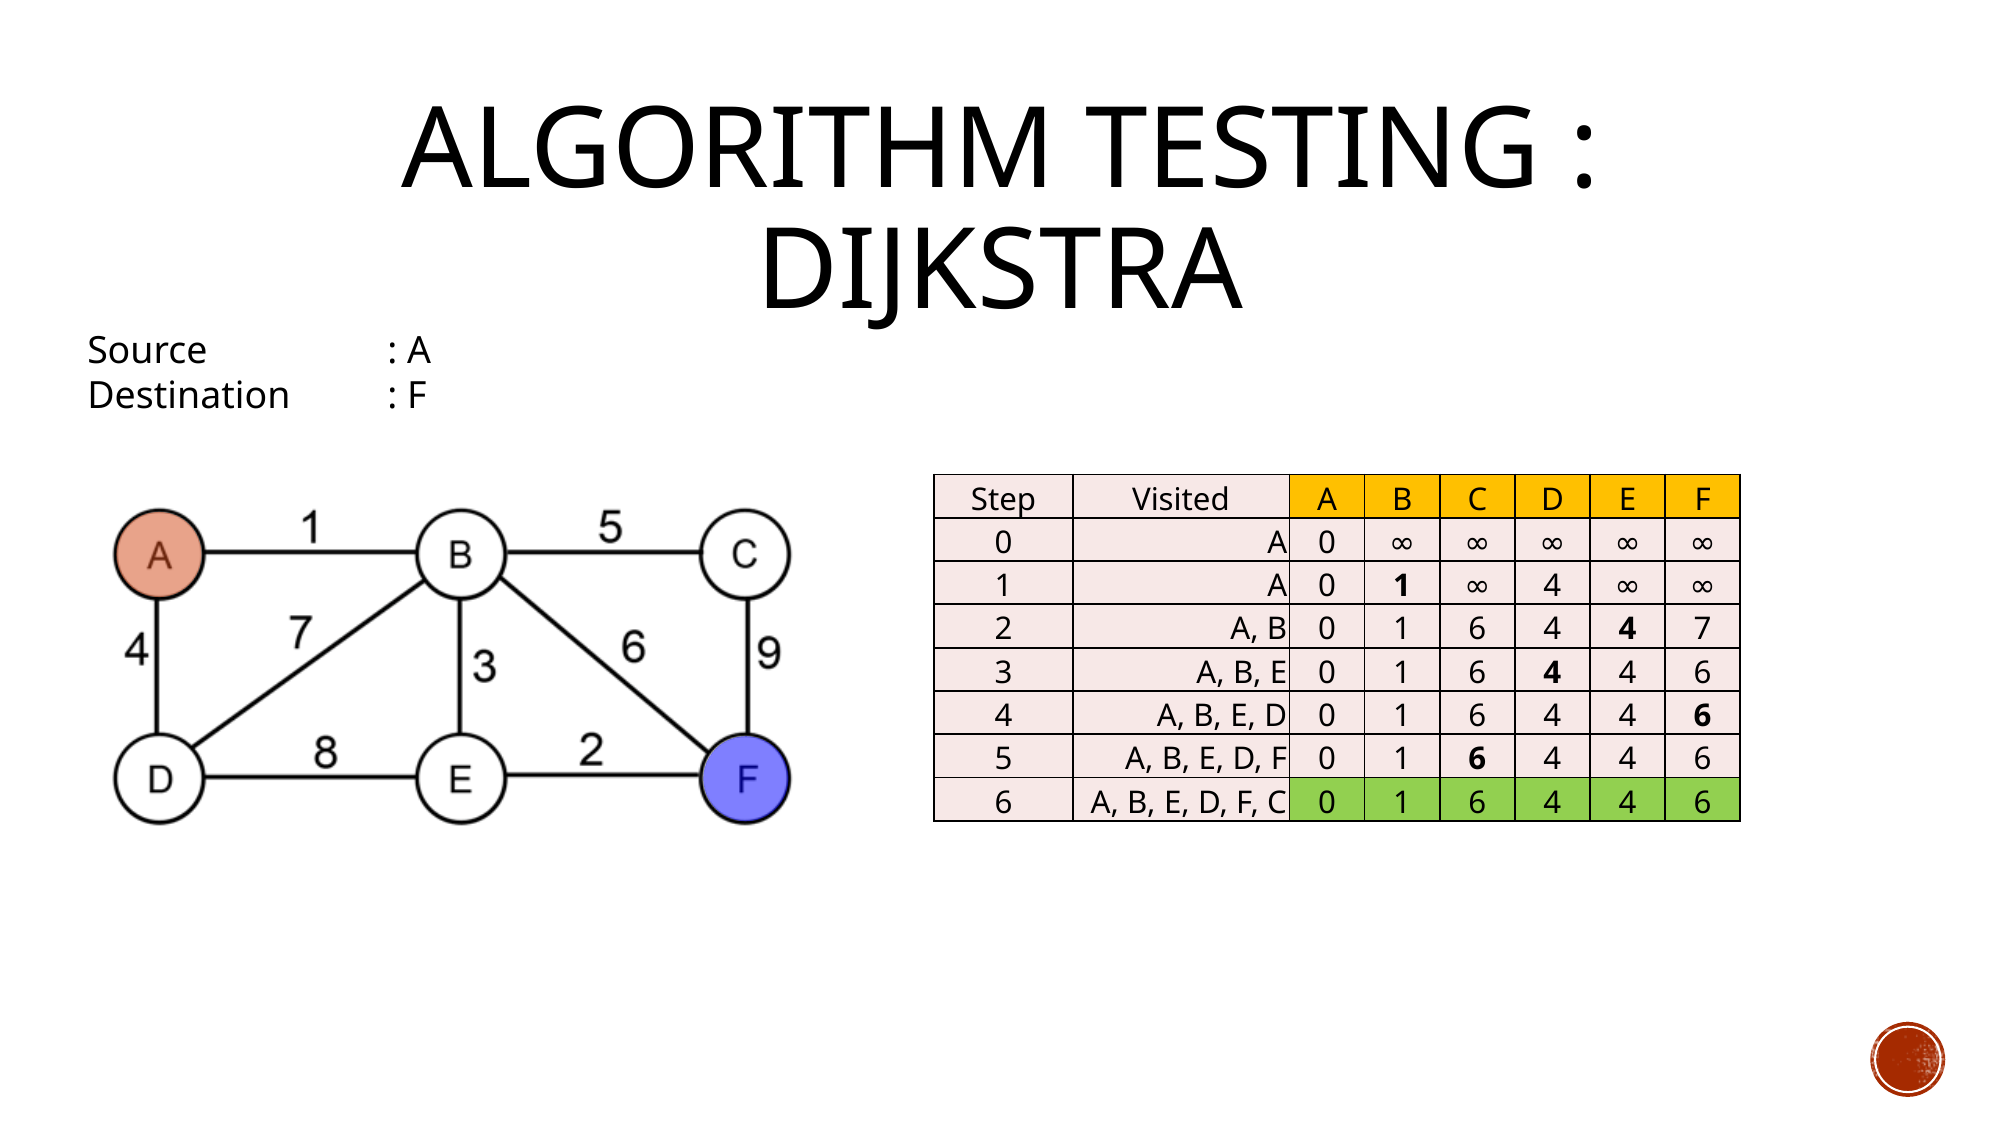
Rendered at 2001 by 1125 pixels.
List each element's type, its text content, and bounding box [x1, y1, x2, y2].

table_header Step [935, 475, 1072, 517]
table_cell ∞ [1591, 562, 1664, 603]
table_cell 2 [935, 605, 1072, 647]
table_cell 6 [1666, 735, 1739, 777]
table_cell 6 [1441, 605, 1514, 647]
table_cell 1 [1365, 778, 1439, 820]
table_cell A, B [1074, 605, 1289, 647]
table_header C [1441, 475, 1514, 517]
table_cell 4 [1516, 562, 1589, 603]
table_header Visited [1074, 475, 1289, 517]
table_header D [1516, 475, 1589, 517]
table_cell 0 [1290, 519, 1364, 560]
table_cell 1 [1365, 605, 1439, 647]
table_cell 1 [1365, 692, 1439, 733]
table_cell 6 [1666, 692, 1739, 733]
table_cell 4 [1591, 649, 1664, 690]
table_cell A, B, E, D [1074, 692, 1289, 733]
table_cell ∞ [1441, 562, 1514, 603]
table_cell 0 [1290, 735, 1364, 777]
table_header A [1290, 475, 1364, 517]
table_cell 6 [1441, 778, 1514, 820]
table_cell 4 [935, 692, 1072, 733]
table_cell 4 [1516, 692, 1589, 733]
table_cell 6 [1666, 778, 1739, 820]
table_cell 0 [935, 519, 1072, 560]
table_cell A, B, E [1074, 649, 1289, 690]
table_cell 6 [935, 778, 1072, 820]
table_cell 4 [1591, 778, 1664, 820]
title Algorithm testing : dijkstra [175, 79, 1826, 344]
table_cell 0 [1290, 605, 1364, 647]
table_cell ∞ [1365, 519, 1439, 560]
table_cell 1 [1365, 649, 1439, 690]
table_cell 4 [1591, 605, 1664, 647]
table_cell 6 [1441, 649, 1514, 690]
table_cell ∞ [1516, 519, 1589, 560]
table_cell 3 [935, 649, 1072, 690]
table_cell 7 [1666, 605, 1739, 647]
table_cell ∞ [1666, 519, 1739, 560]
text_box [76, 474, 858, 857]
table_cell 4 [1516, 649, 1589, 690]
text_box Source : A Destination : F [72, 319, 581, 424]
table_cell 0 [1290, 778, 1364, 820]
table_cell 4 [1516, 735, 1589, 777]
table_cell 1 [1365, 562, 1439, 603]
table_cell 4 [1516, 605, 1589, 647]
table_cell ∞ [1666, 562, 1739, 603]
table_cell ∞ [1441, 519, 1514, 560]
table_cell 5 [935, 735, 1072, 777]
table_cell A, B, E, D, F [1074, 735, 1289, 777]
table_cell A [1074, 562, 1289, 603]
table_cell 6 [1666, 649, 1739, 690]
table_cell 0 [1290, 649, 1364, 690]
table_header F [1666, 475, 1739, 517]
table_cell 0 [1290, 692, 1364, 733]
table_cell 6 [1441, 735, 1514, 777]
table_cell 6 [1441, 692, 1514, 733]
table_header E [1591, 475, 1664, 517]
table_cell A [1074, 519, 1289, 560]
table_cell 0 [1290, 562, 1364, 603]
table_cell 1 [935, 562, 1072, 603]
table_cell 4 [1591, 735, 1664, 777]
table_cell 1 [1365, 735, 1439, 777]
table_header B [1365, 475, 1439, 517]
table_cell 4 [1516, 778, 1589, 820]
table_cell 4 [1591, 692, 1664, 733]
table_cell ∞ [1591, 519, 1664, 560]
table_cell A, B, E, D, F, C [1074, 778, 1289, 820]
